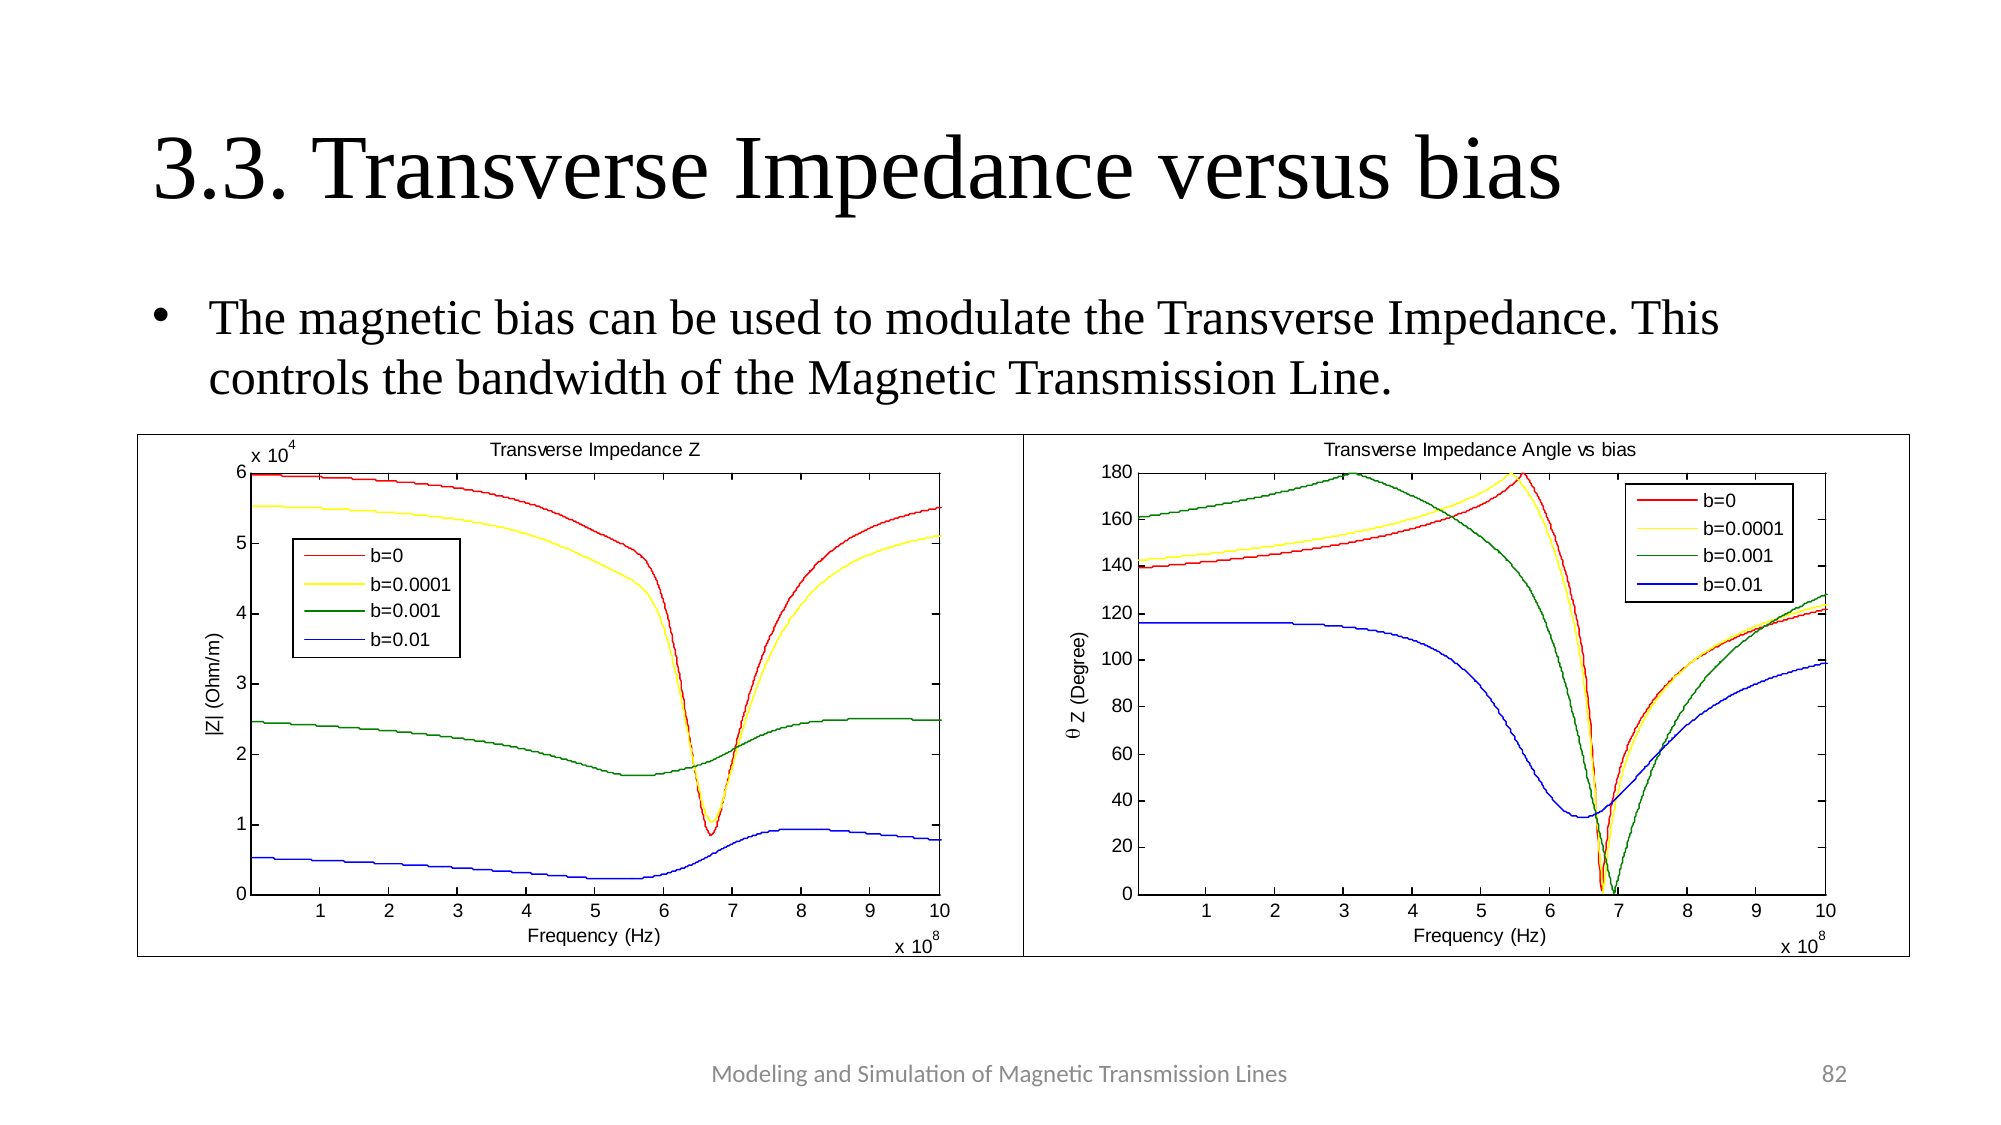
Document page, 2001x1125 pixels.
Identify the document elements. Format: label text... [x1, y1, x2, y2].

text_box The magnetic bias can be used to modulate the Transverse Impedance. This controls the bandwidth of the Magnetic Transmission Line. [137, 277, 1863, 412]
picture [1023, 434, 1910, 957]
footer Modeling and Simulation of Magnetic Transmission Lines [662, 1042, 1338, 1103]
title 3.3. Transverse Impedance versus bias [137, 59, 1863, 277]
slide_number 82 [1412, 1042, 1863, 1103]
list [137, 434, 1023, 957]
